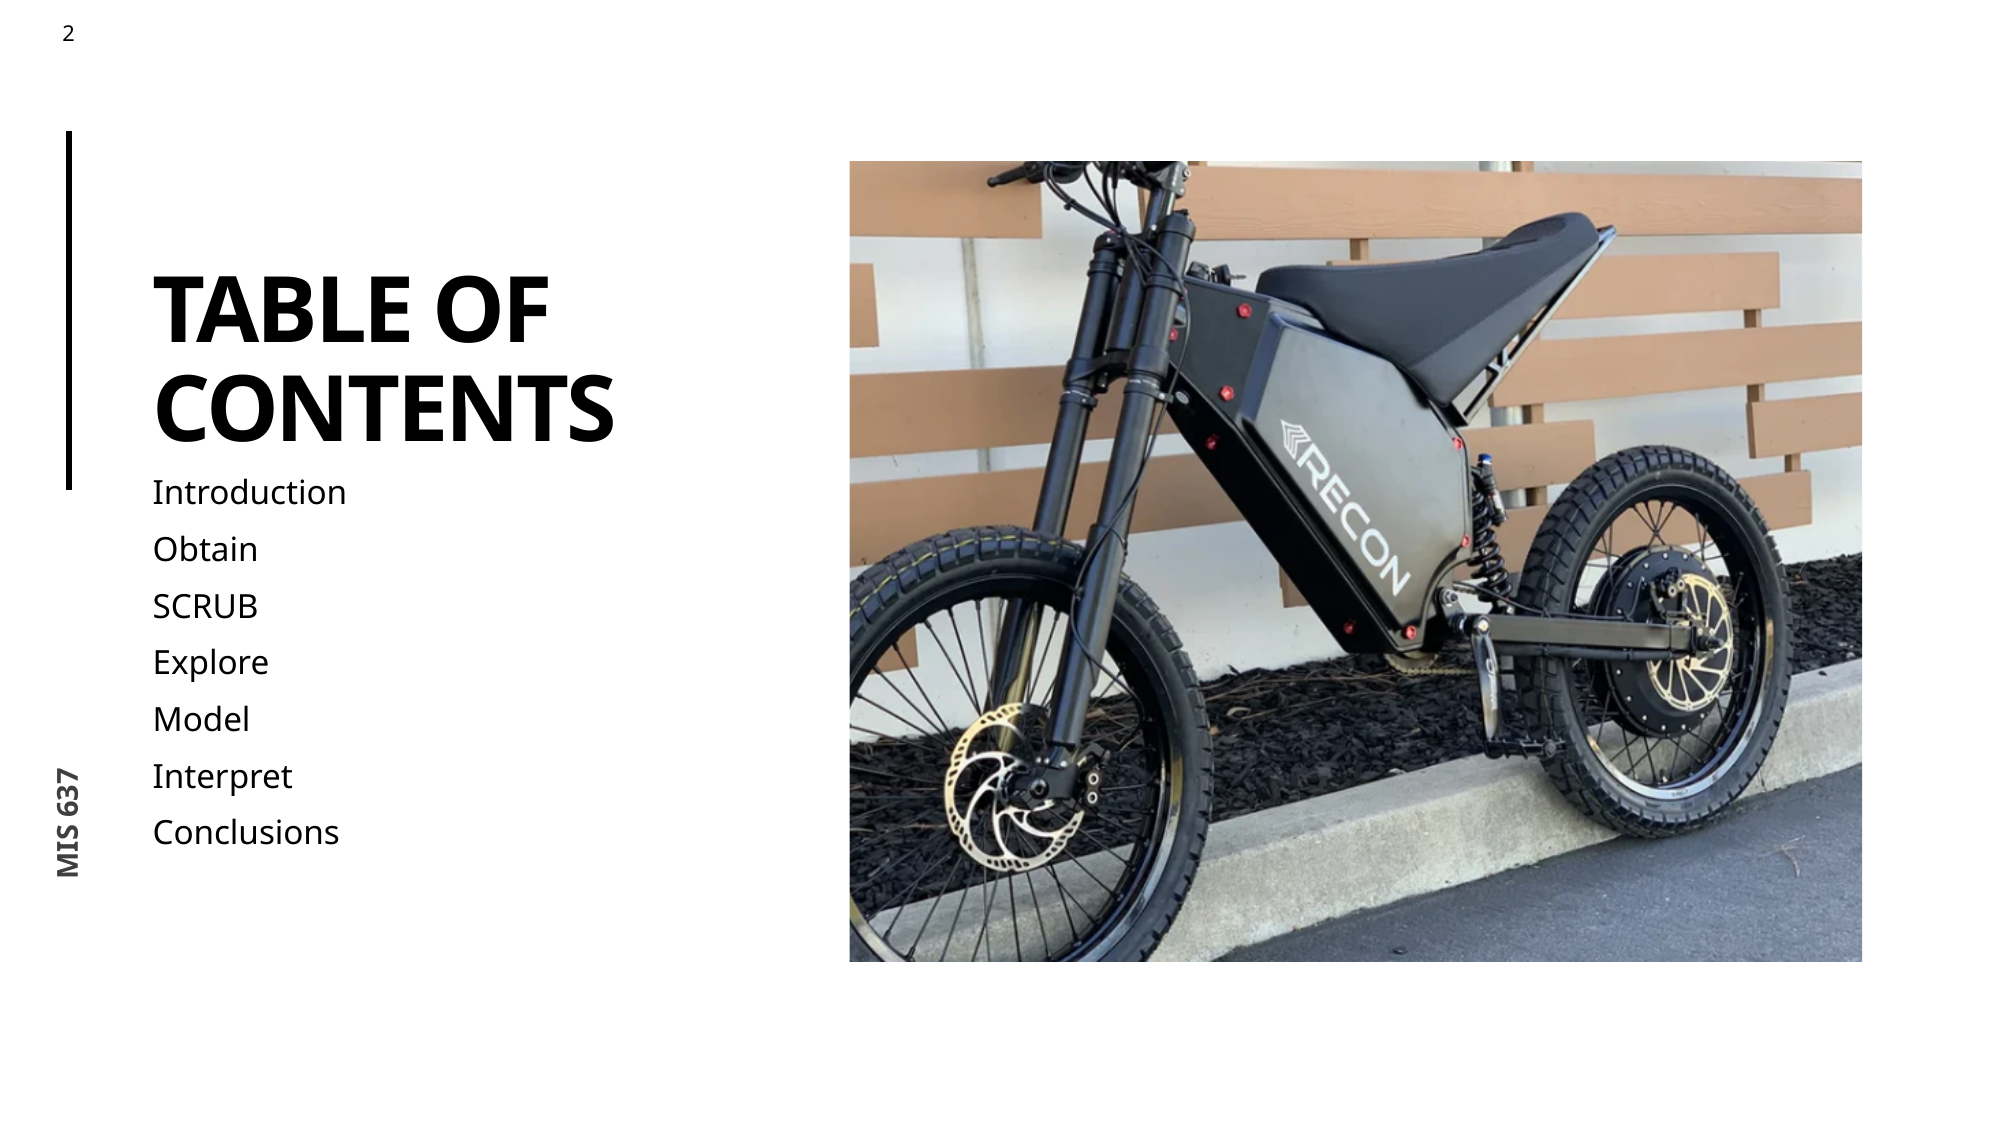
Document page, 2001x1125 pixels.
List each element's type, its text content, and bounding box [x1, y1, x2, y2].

footer MIS 637 [45, 534, 92, 895]
picture [849, 161, 1863, 962]
list Introduction Obtain SCRUB Explore Model Interpret Conclusions [137, 468, 783, 963]
title Table of Contents [137, 161, 783, 468]
